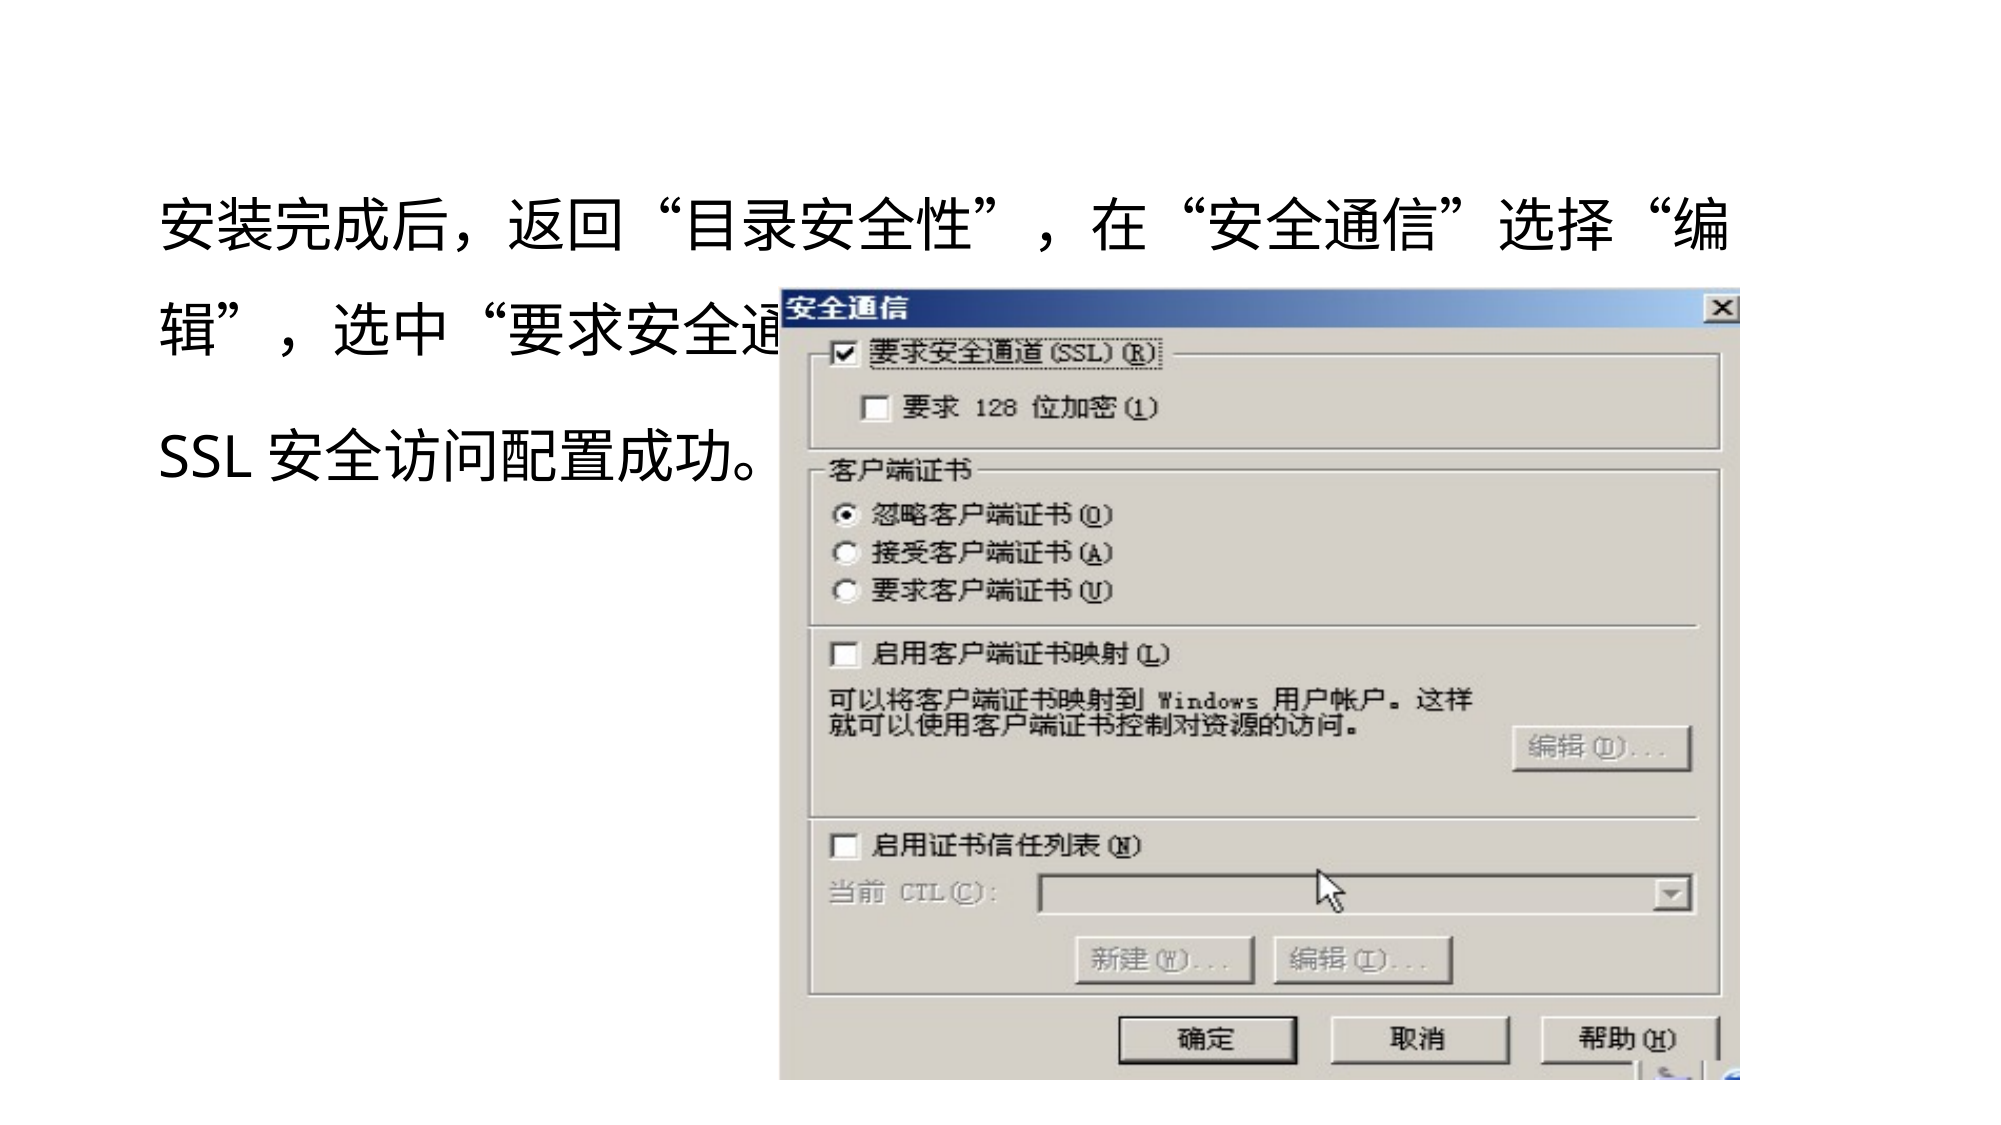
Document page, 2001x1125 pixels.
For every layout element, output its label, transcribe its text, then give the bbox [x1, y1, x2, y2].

list 安装完成后，返回“目录安全性”，在“安全通信”选择“编辑”，选中“要求安全通道”。 SSL安全访问配置成功。 [105, 146, 1831, 860]
picture [778, 286, 1740, 1080]
